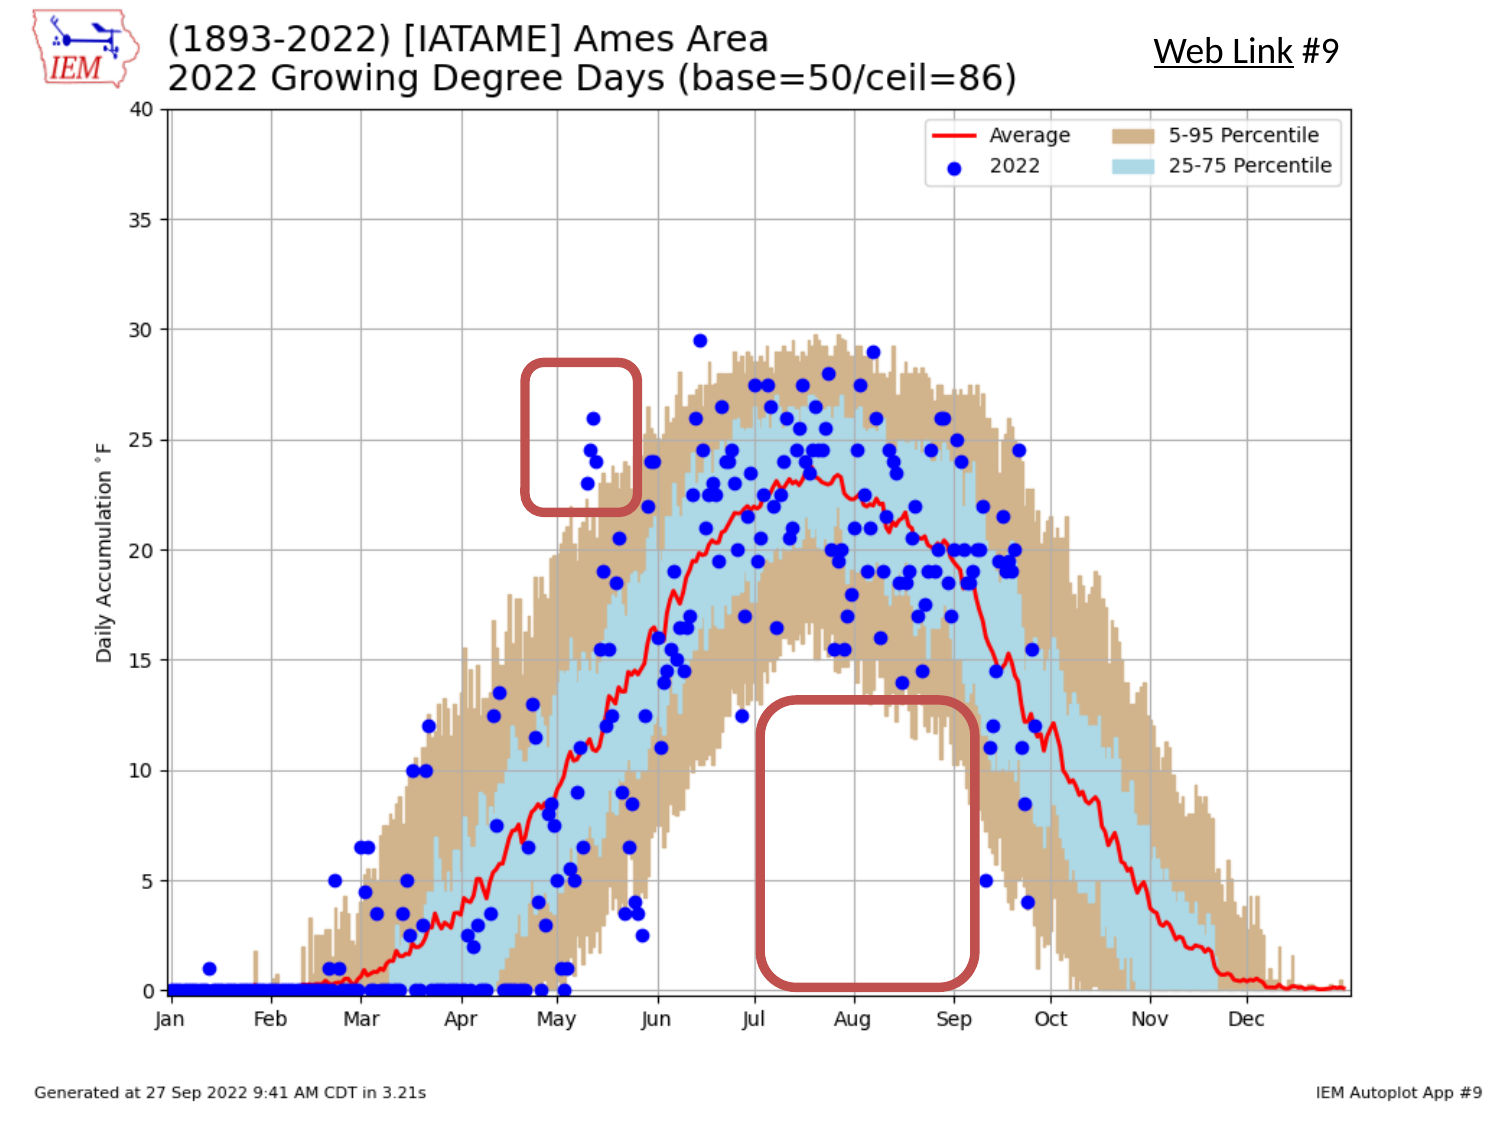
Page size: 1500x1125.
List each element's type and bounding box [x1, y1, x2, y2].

list [20, 0, 1499, 1107]
